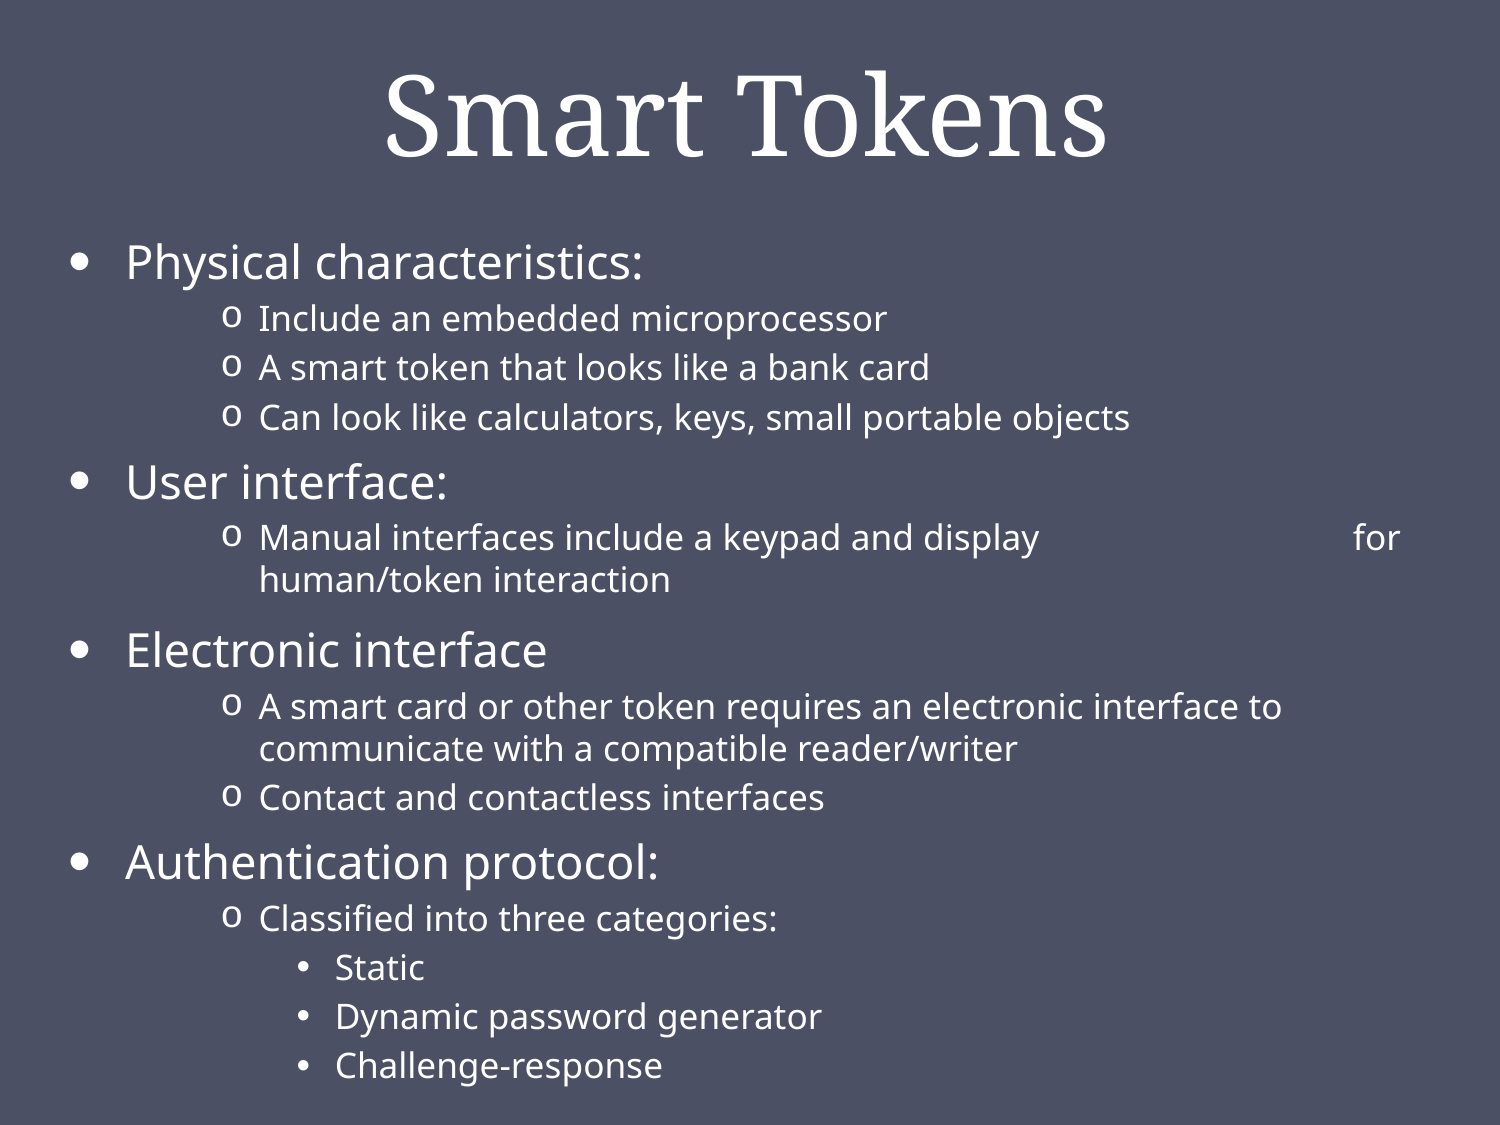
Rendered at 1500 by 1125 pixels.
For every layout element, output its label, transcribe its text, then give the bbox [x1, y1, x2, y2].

list Physical characteristics: Include an embedded microprocessor A smart token that looks like a bank card Can look like calculators, keys, small portable objects User interface: Manual interfaces include a keypad and display for human/token interaction Electronic interface A smart card or other token requires an electronic interface to communicate with a compatible reader/writer Contact and contactless interfaces Authentication protocol: Classified into three categories: Static Dynamic password generator Challenge-response [53, 219, 1450, 1094]
title Smart Tokens [0, 0, 1497, 187]
